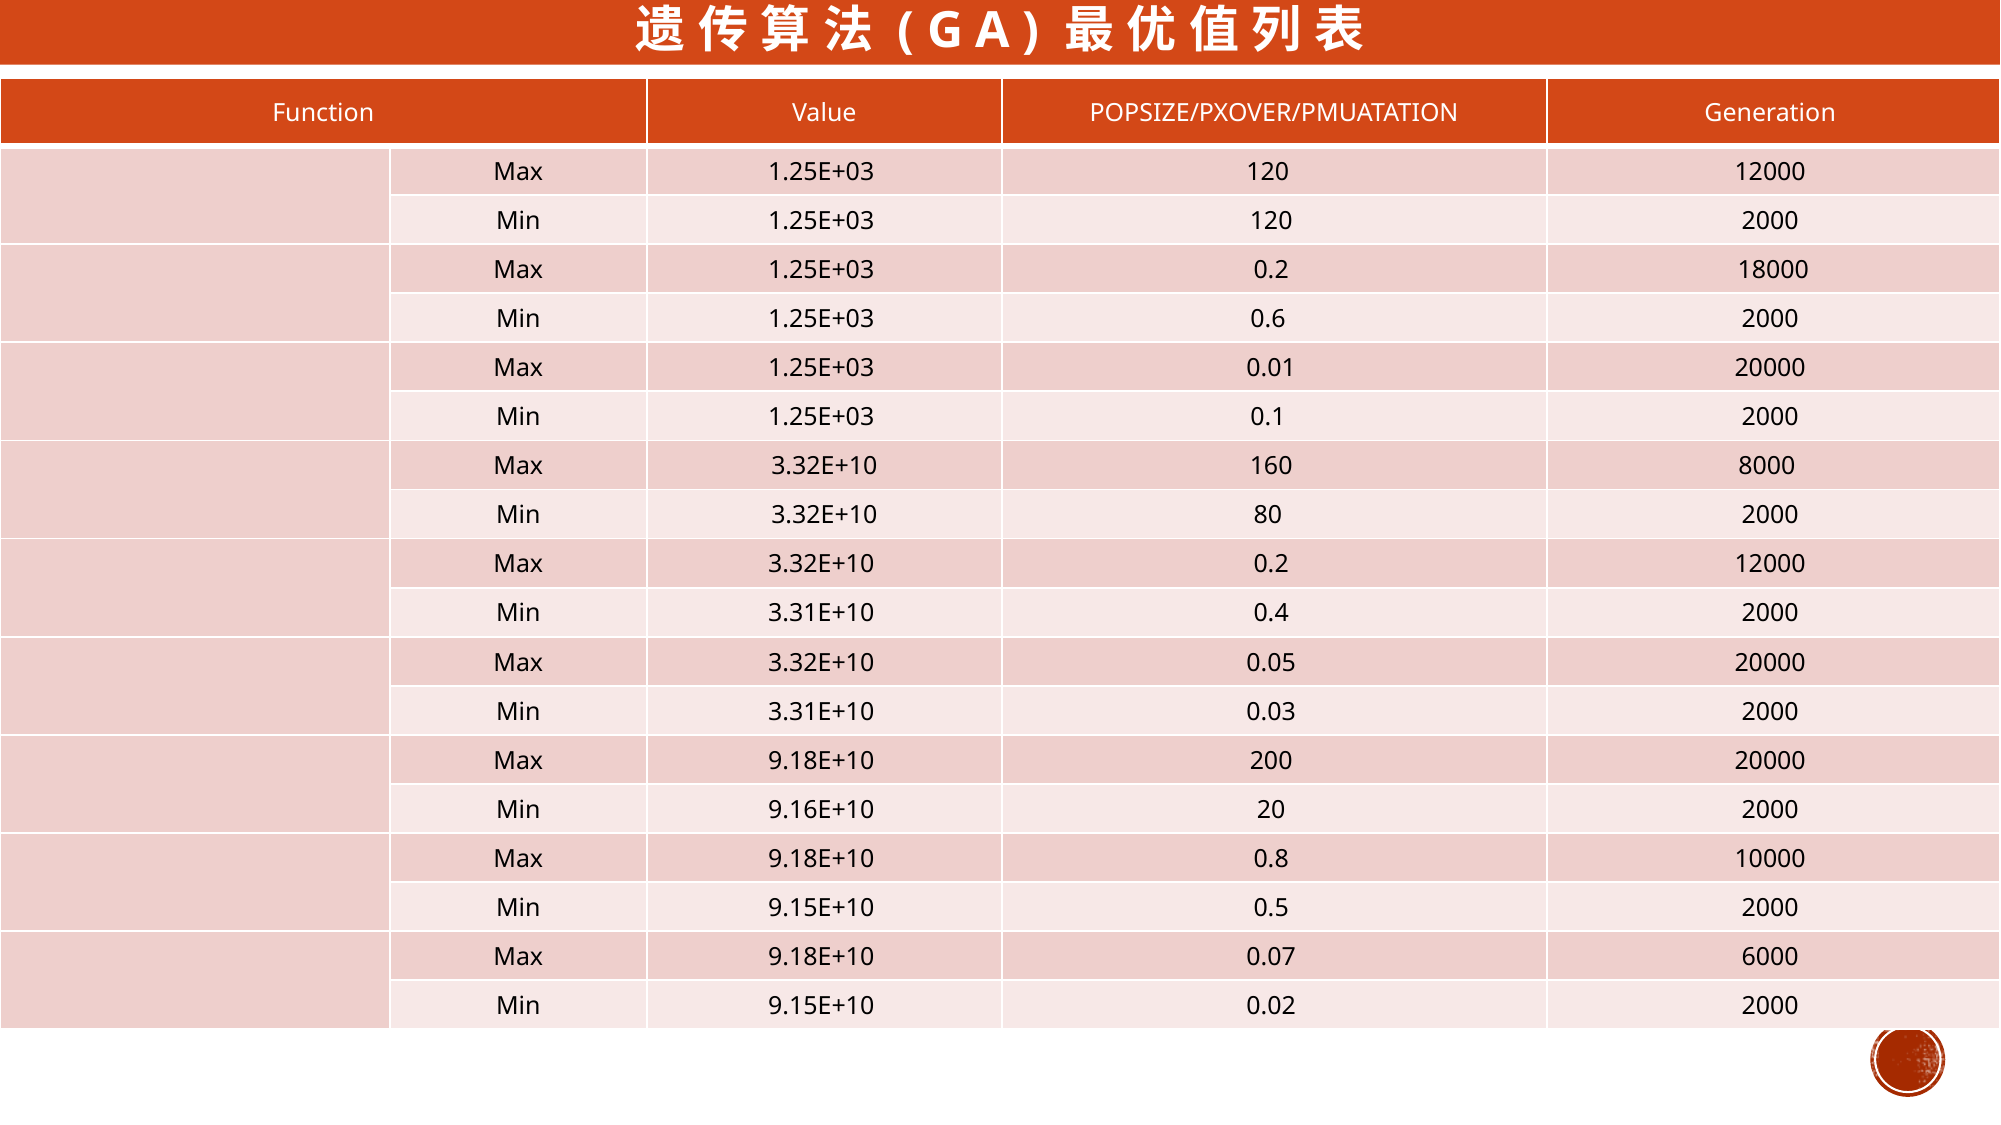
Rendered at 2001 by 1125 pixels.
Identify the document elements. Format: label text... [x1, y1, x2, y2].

text_box 遗传算法(GA)最优值列表 [0, 0, 2000, 65]
